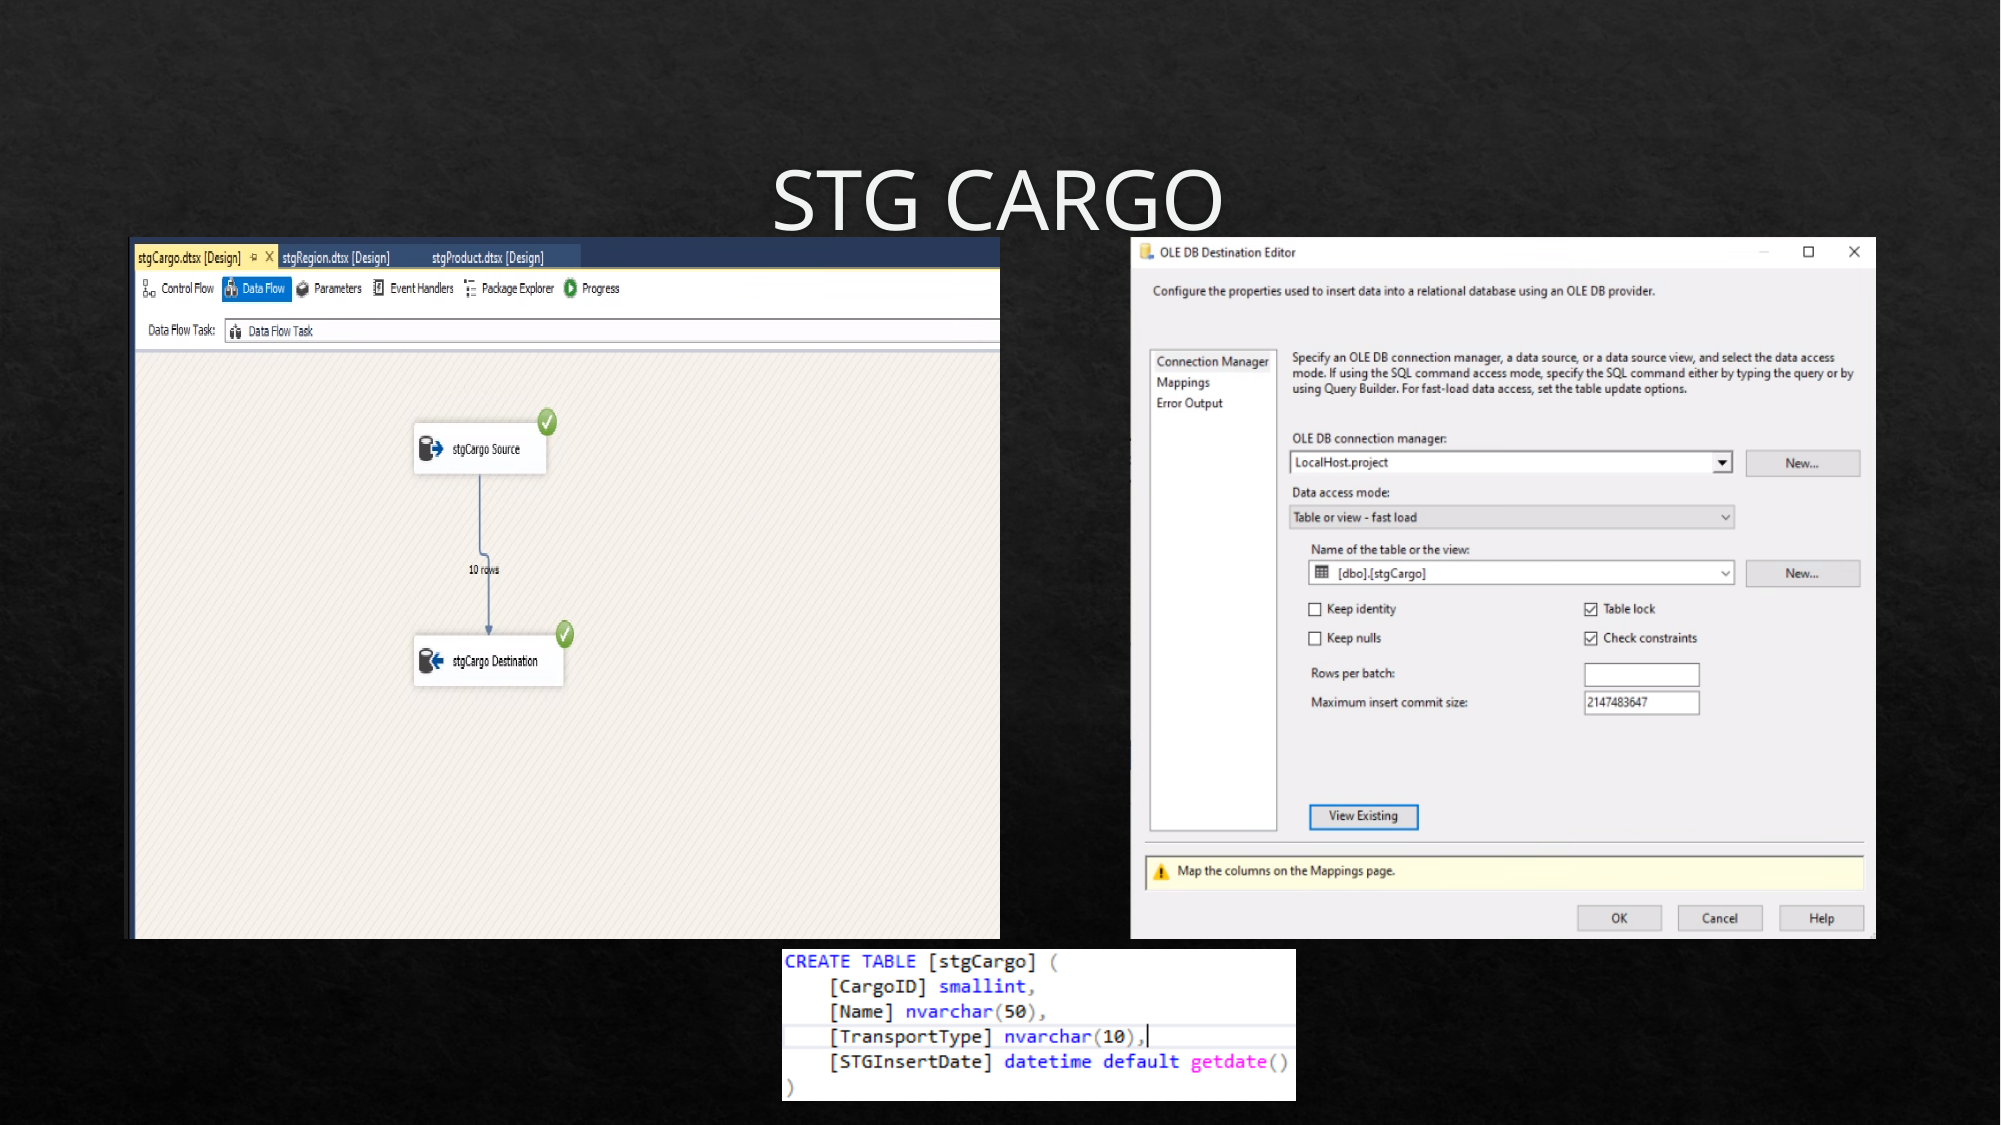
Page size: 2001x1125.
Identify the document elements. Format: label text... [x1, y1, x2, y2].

picture [1130, 237, 1877, 940]
picture [123, 237, 1000, 940]
picture [782, 948, 1296, 1101]
title STG CARGO [149, 99, 1849, 307]
